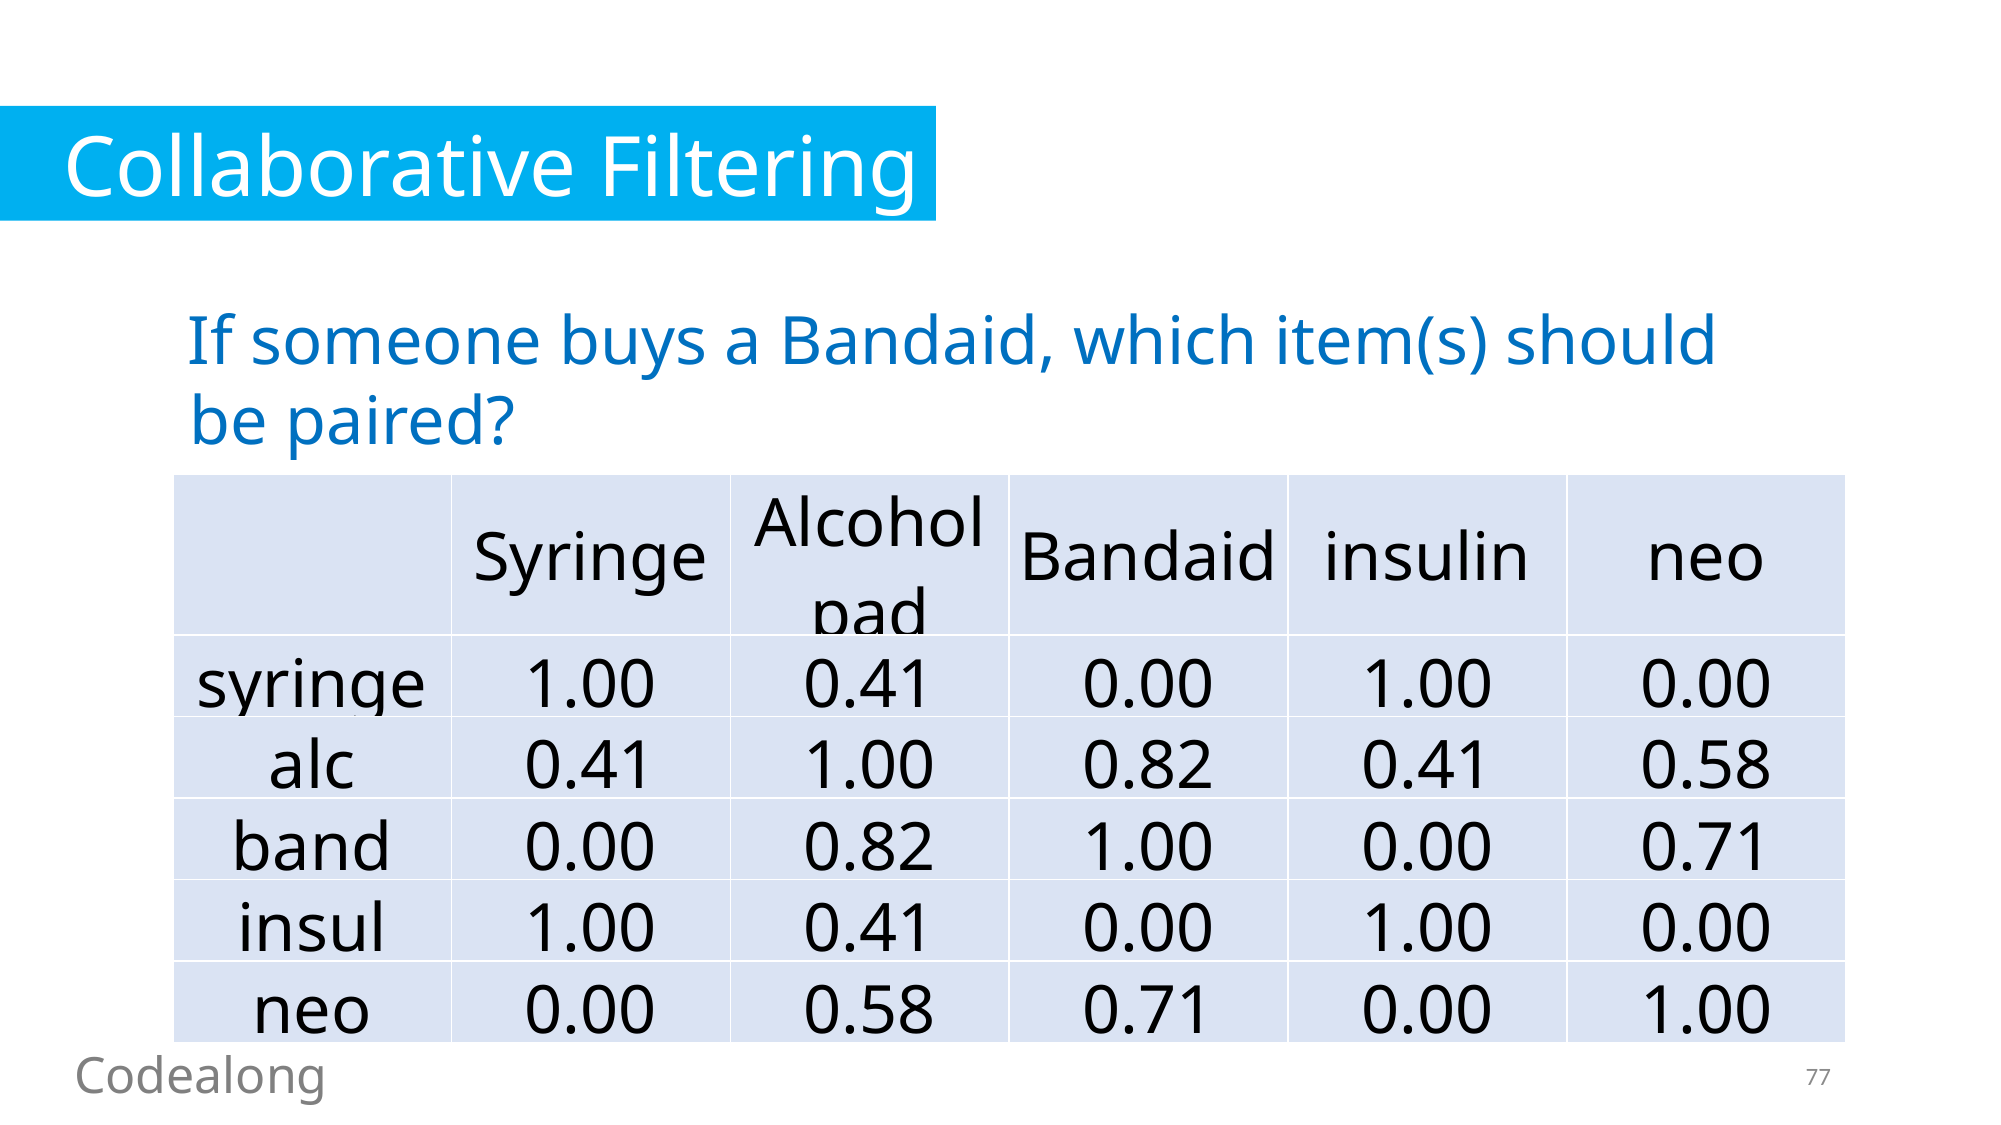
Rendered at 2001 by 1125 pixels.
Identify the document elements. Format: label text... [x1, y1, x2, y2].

table_cell 1.00 [1010, 799, 1287, 879]
table_cell 0.58 [731, 962, 1008, 1042]
table_cell 0.00 [1568, 880, 1845, 960]
slide_number 77 [1529, 1045, 1847, 1106]
table_cell 0.00 [1289, 962, 1566, 1042]
text_box If someone buys a Bandaid, which item(s) should be paired? [172, 290, 1769, 466]
table_cell 0.00 [452, 799, 730, 879]
table_cell 0.00 [1568, 636, 1845, 716]
table_cell 1.00 [452, 880, 730, 960]
table_cell 0.71 [1010, 962, 1287, 1042]
table_cell 1.00 [1568, 962, 1845, 1042]
table_cell 0.00 [1289, 799, 1566, 879]
table_cell 0.82 [731, 799, 1008, 879]
table_cell 0.82 [1010, 717, 1287, 797]
table_cell band [174, 799, 451, 879]
table_cell 1.00 [731, 717, 1008, 797]
table_cell 1.00 [1289, 636, 1566, 716]
table_cell 0.00 [452, 962, 730, 1042]
table_cell syringe [174, 636, 451, 716]
table_header Alcohol pad [731, 475, 1008, 634]
table_cell 0.00 [1010, 636, 1287, 716]
table_cell 1.00 [1289, 880, 1566, 960]
table_cell 0.41 [1289, 717, 1566, 797]
table_header [174, 475, 451, 634]
text_box Codealong [59, 1036, 1529, 1111]
table_cell 0.71 [1568, 799, 1845, 879]
table_header neo [1568, 475, 1845, 634]
table_header Bandaid [1010, 475, 1287, 634]
table_cell 0.00 [1010, 880, 1287, 960]
text_box Collaborative Filtering [0, 105, 936, 221]
table_cell neo [174, 962, 451, 1042]
table_cell 0.58 [1568, 717, 1845, 797]
table_header insulin [1289, 475, 1566, 634]
table_cell 0.41 [452, 717, 730, 797]
table_cell 0.41 [731, 880, 1008, 960]
table_cell alc [174, 717, 451, 797]
table_cell insul [174, 880, 451, 960]
table_cell 1.00 [452, 636, 730, 716]
table_cell 0.41 [731, 636, 1008, 716]
table_header Syringe [452, 475, 730, 634]
